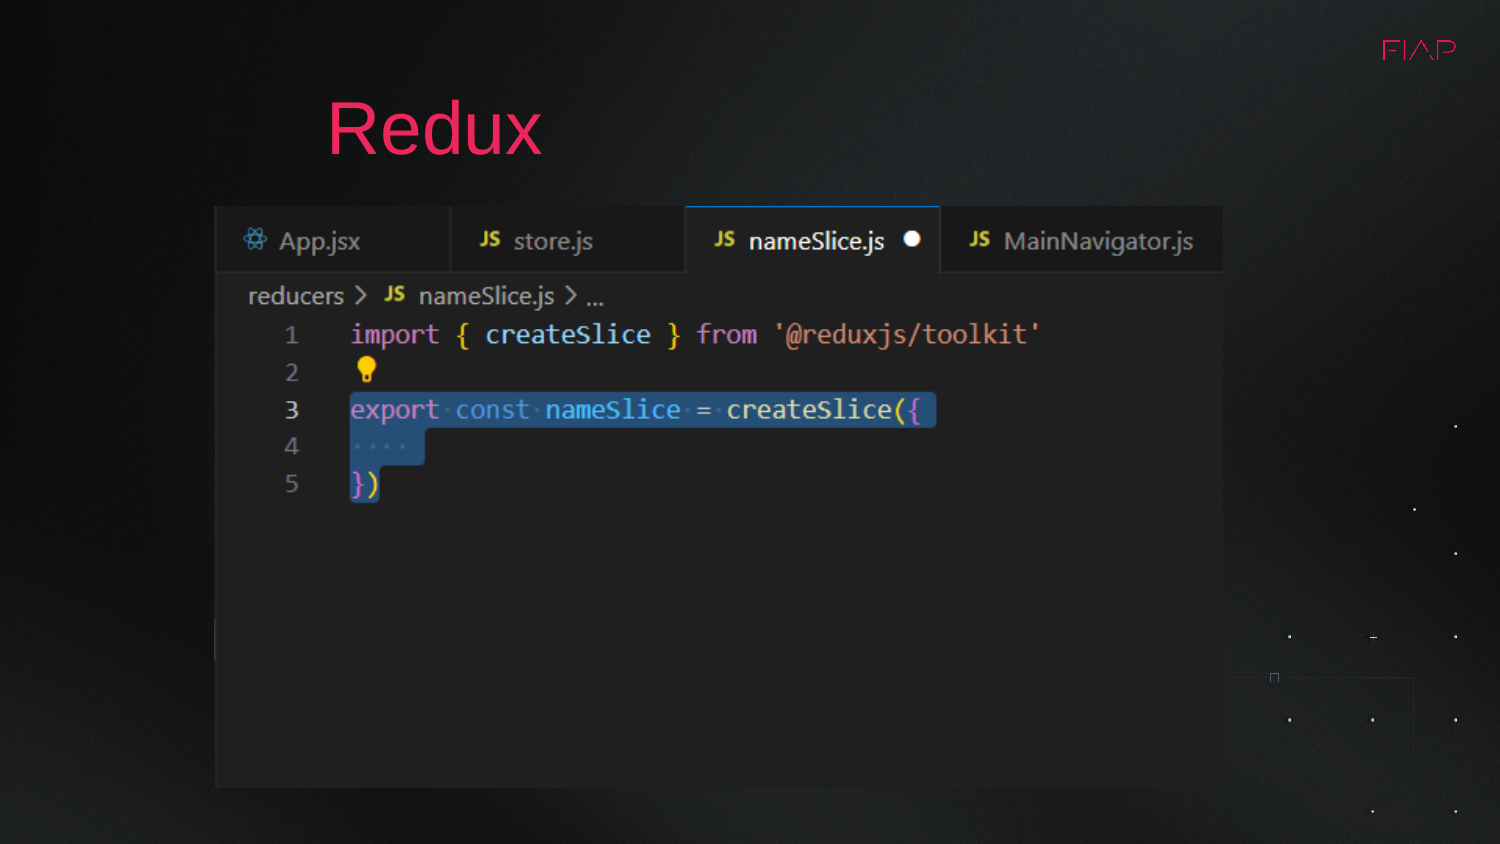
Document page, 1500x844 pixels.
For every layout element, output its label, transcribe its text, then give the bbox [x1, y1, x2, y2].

picture [0, 0, 1500, 844]
text_box Redux [311, 72, 1126, 177]
